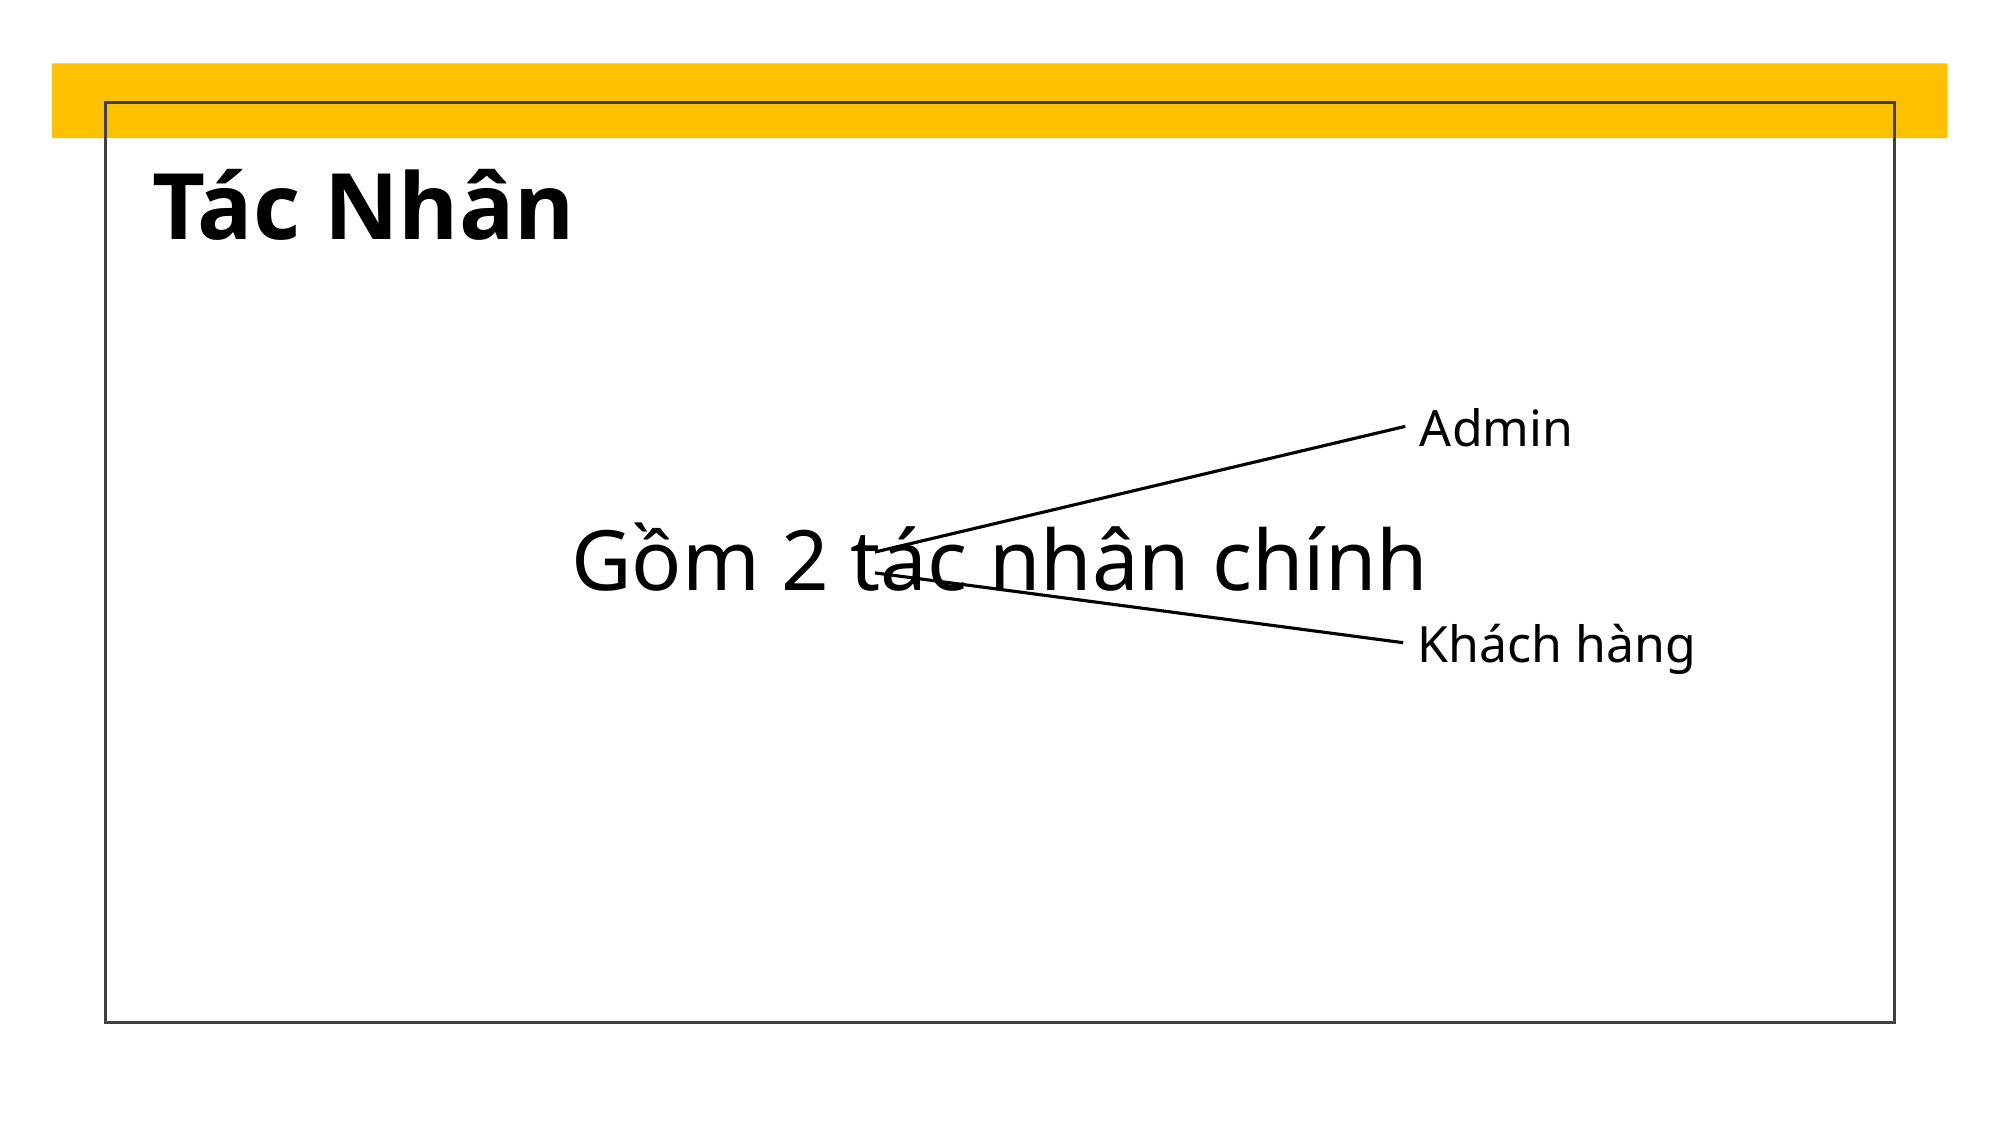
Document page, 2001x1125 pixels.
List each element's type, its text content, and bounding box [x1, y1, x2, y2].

text_box Khách hàng [1403, 605, 1712, 681]
title Tác Nhân [137, 101, 1863, 319]
text_box Gồm 2 tác nhân chính [556, 499, 1444, 615]
text_box Admin [1405, 388, 1589, 464]
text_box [874, 572, 1410, 644]
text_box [874, 426, 1410, 553]
text_box [104, 101, 1895, 1023]
text_box [51, 62, 1948, 139]
